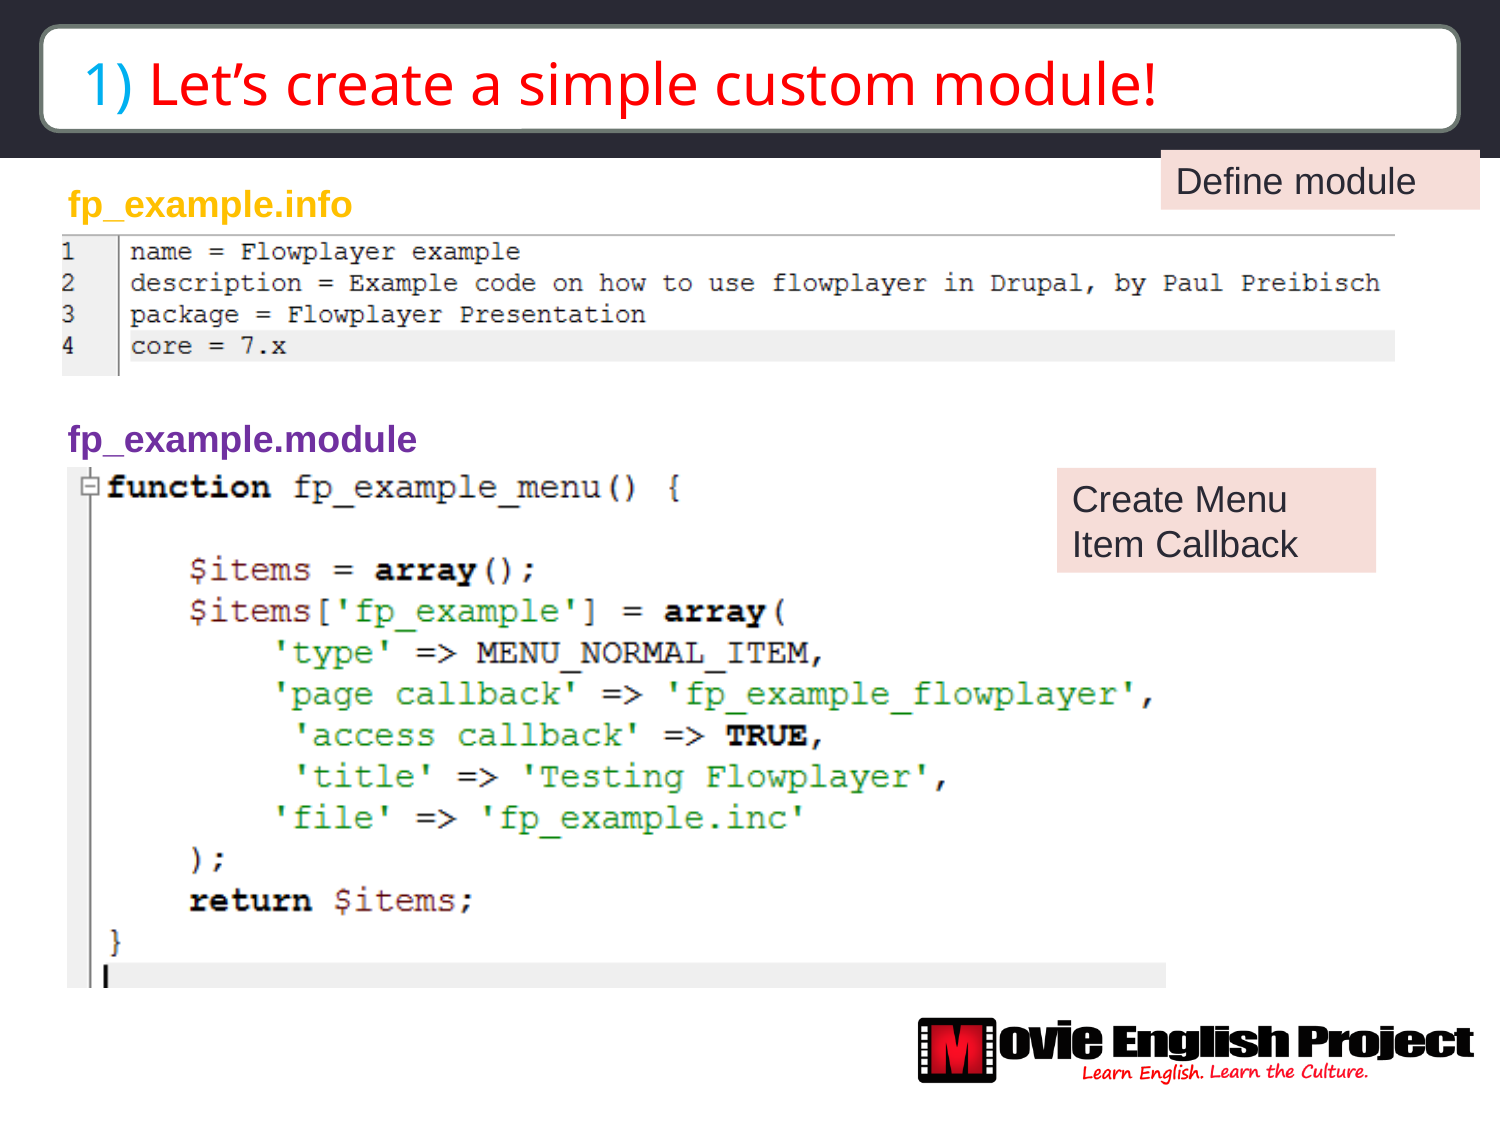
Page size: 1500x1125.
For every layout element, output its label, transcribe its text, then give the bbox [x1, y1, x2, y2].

picture [915, 1011, 1500, 1093]
picture [61, 232, 1395, 376]
text_box Define module [1160, 149, 1480, 210]
text_box fp_example.module [52, 407, 512, 468]
text_box 1) Let’s create a simple custom module! [67, 39, 1400, 125]
text_box Create Menu Item Callback [1171, 467, 1377, 573]
text_box fp_example.info [53, 172, 512, 233]
picture [67, 467, 1166, 988]
